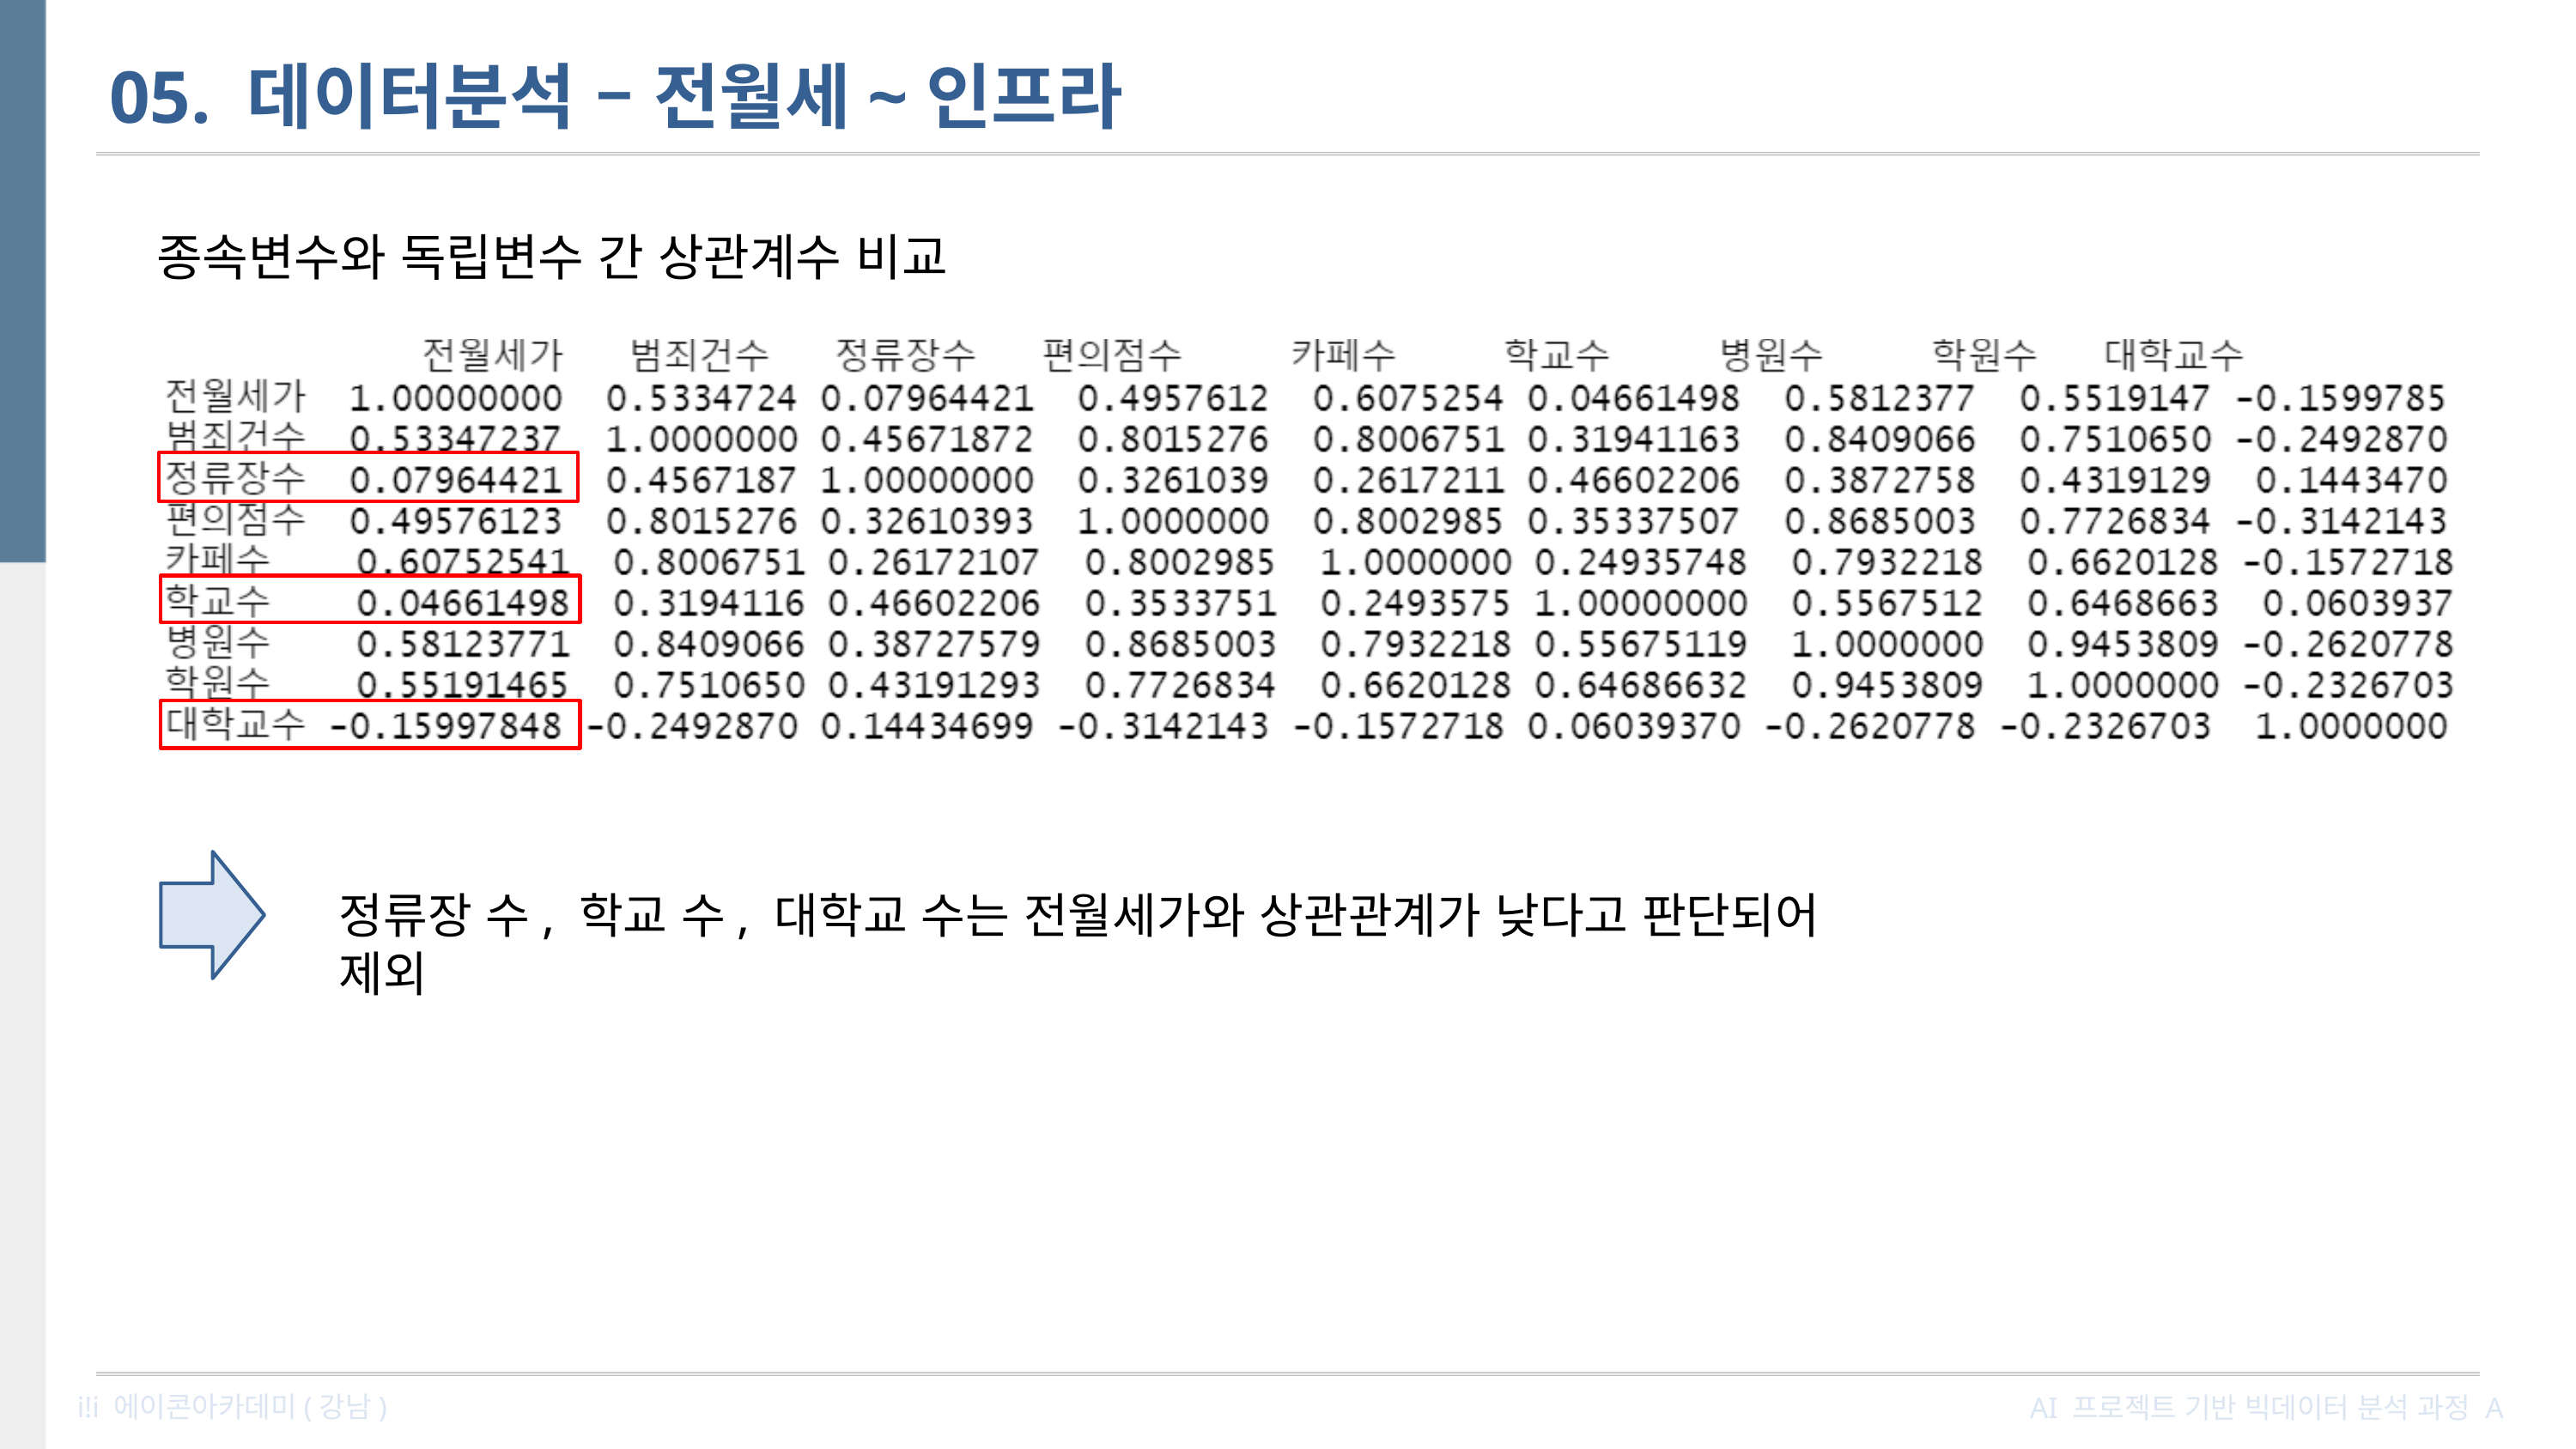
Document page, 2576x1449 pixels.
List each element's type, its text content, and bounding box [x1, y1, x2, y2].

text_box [158, 339, 2512, 749]
text_box [159, 850, 266, 980]
picture [96, 149, 2480, 160]
text_box 정류장 수, 학교 수, 대학교 수는 전월세가와 상관관계가 낮다고 판단되어 제외 [325, 879, 1836, 1008]
text_box 05. 데이터분석 – 전월세~인프라 [96, 45, 2136, 144]
picture [0, 0, 46, 1449]
picture [96, 1368, 2480, 1380]
text_box 종속변수와 독립변수 간 상관계수 비교 [143, 220, 1089, 293]
